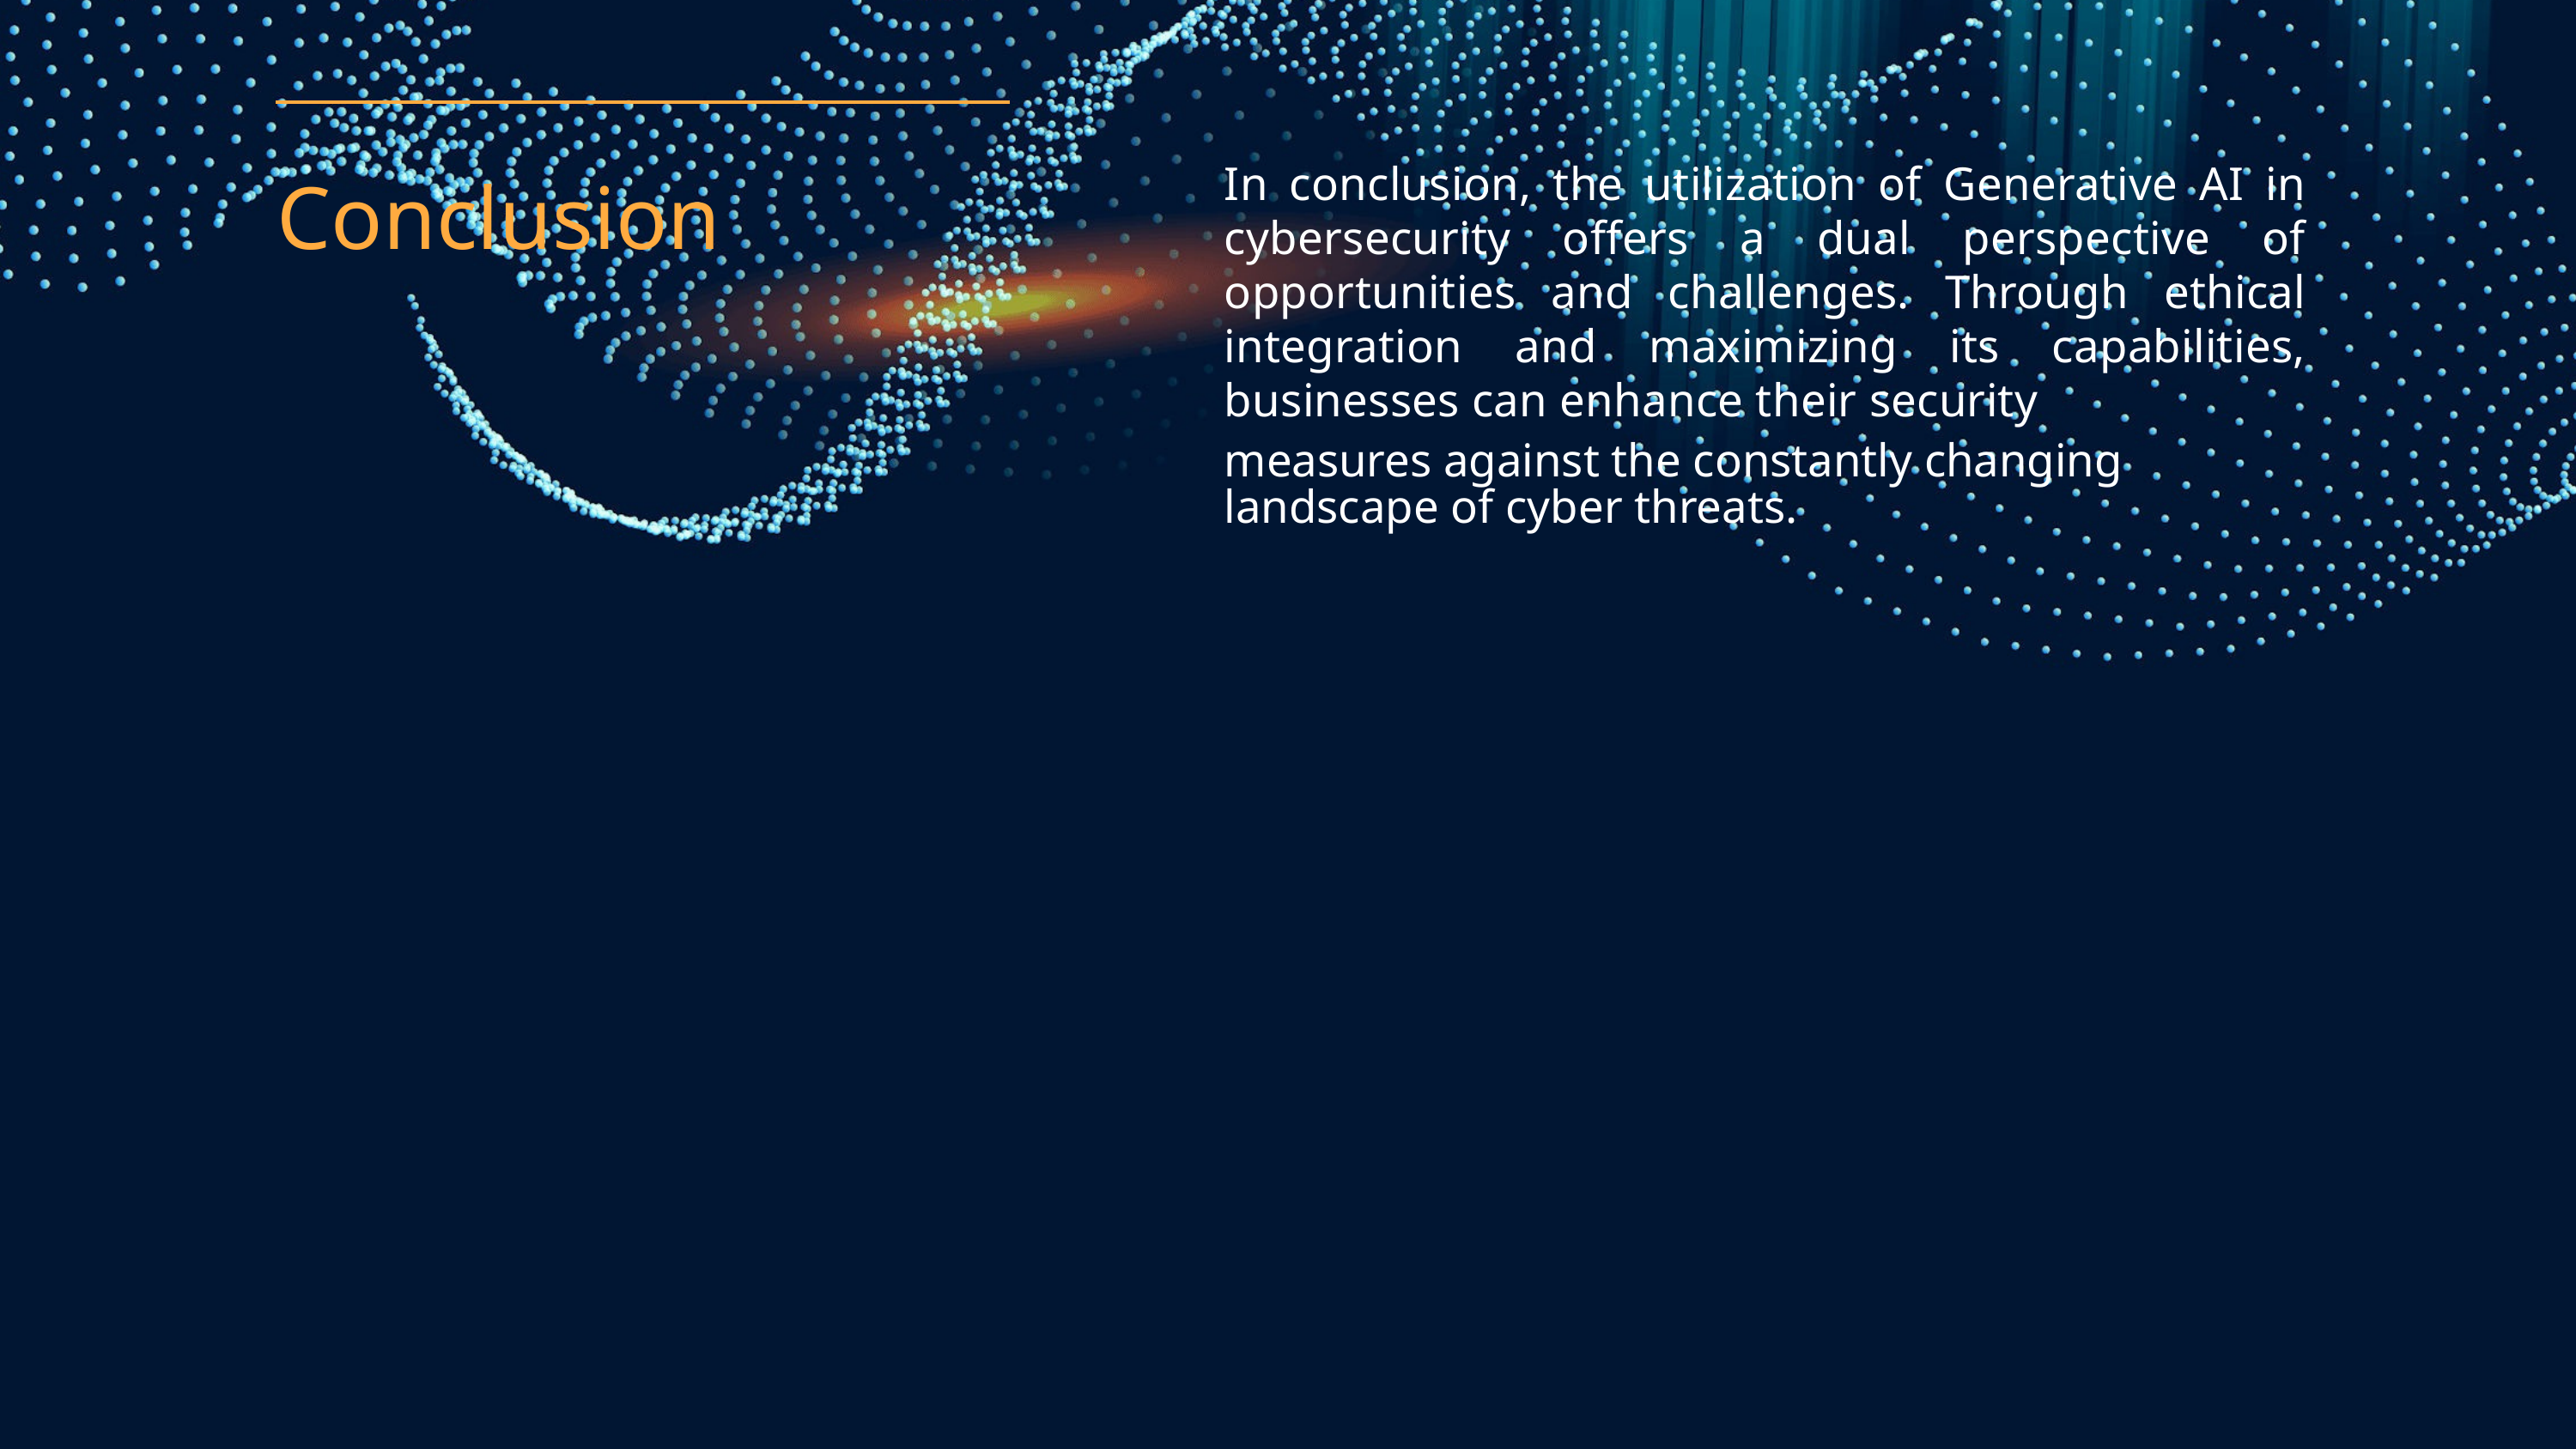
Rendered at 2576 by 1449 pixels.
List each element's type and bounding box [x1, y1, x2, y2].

text_box [0, 0, 2576, 1449]
text_box [265, 90, 1019, 113]
